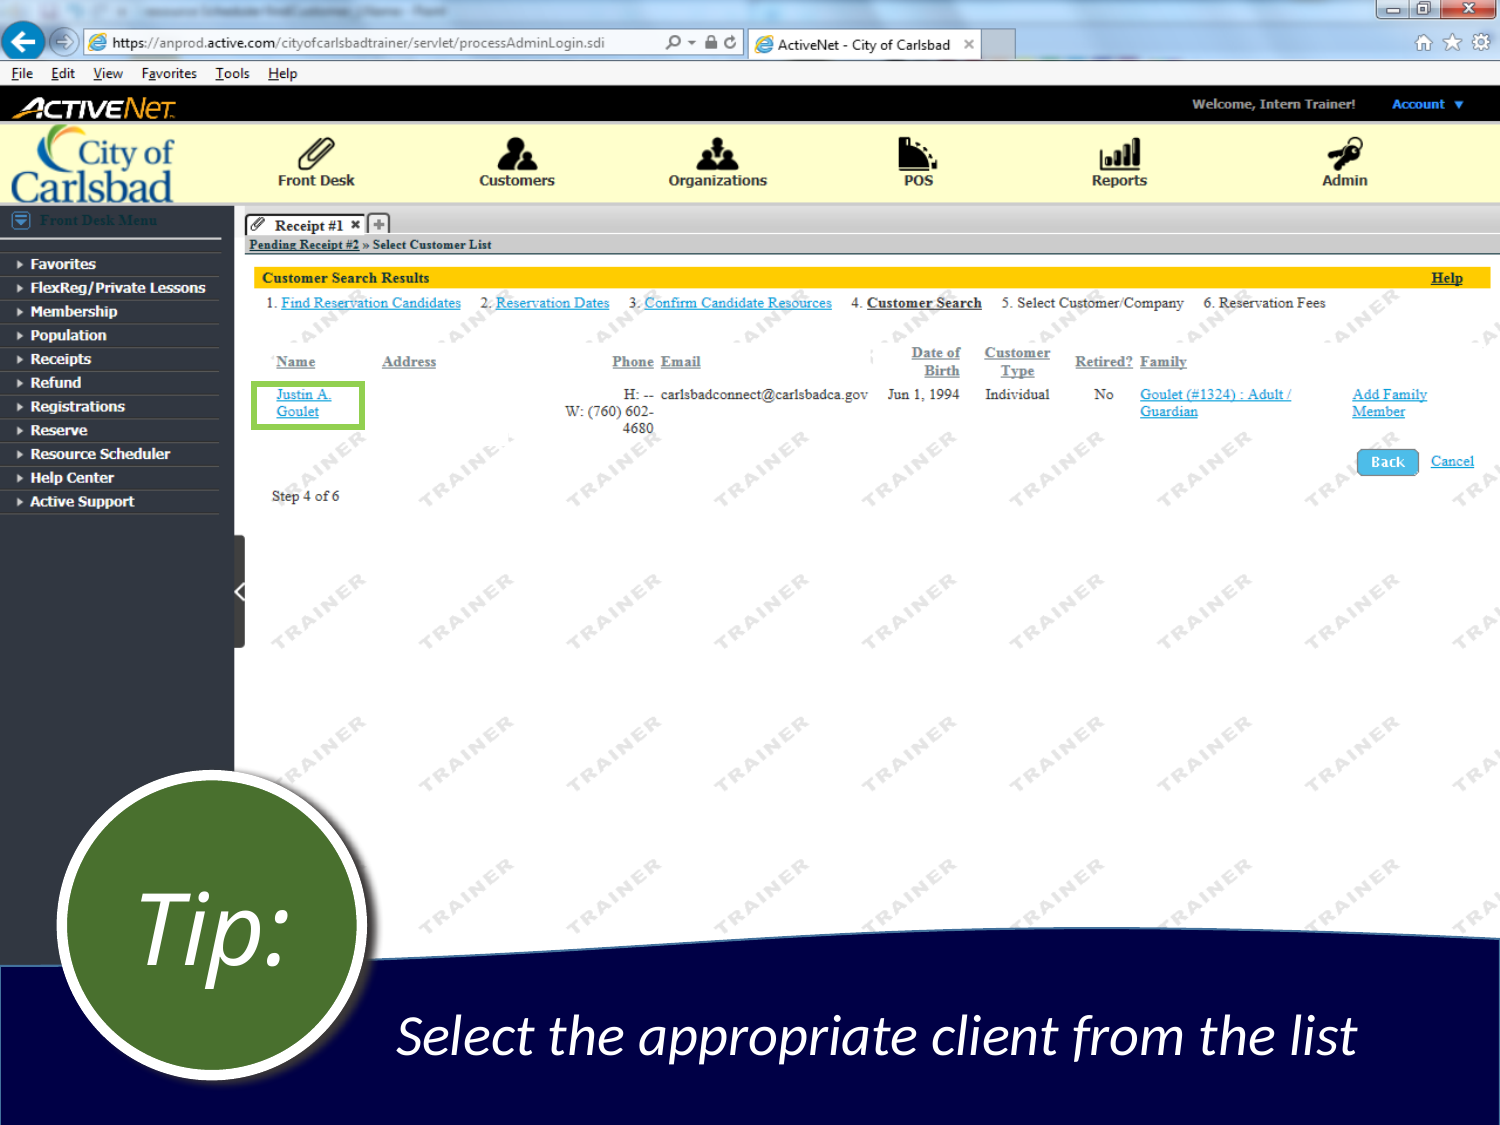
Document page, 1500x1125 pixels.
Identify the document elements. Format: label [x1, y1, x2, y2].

picture [0, 0, 1500, 775]
text_box [0, 775, 1500, 1125]
